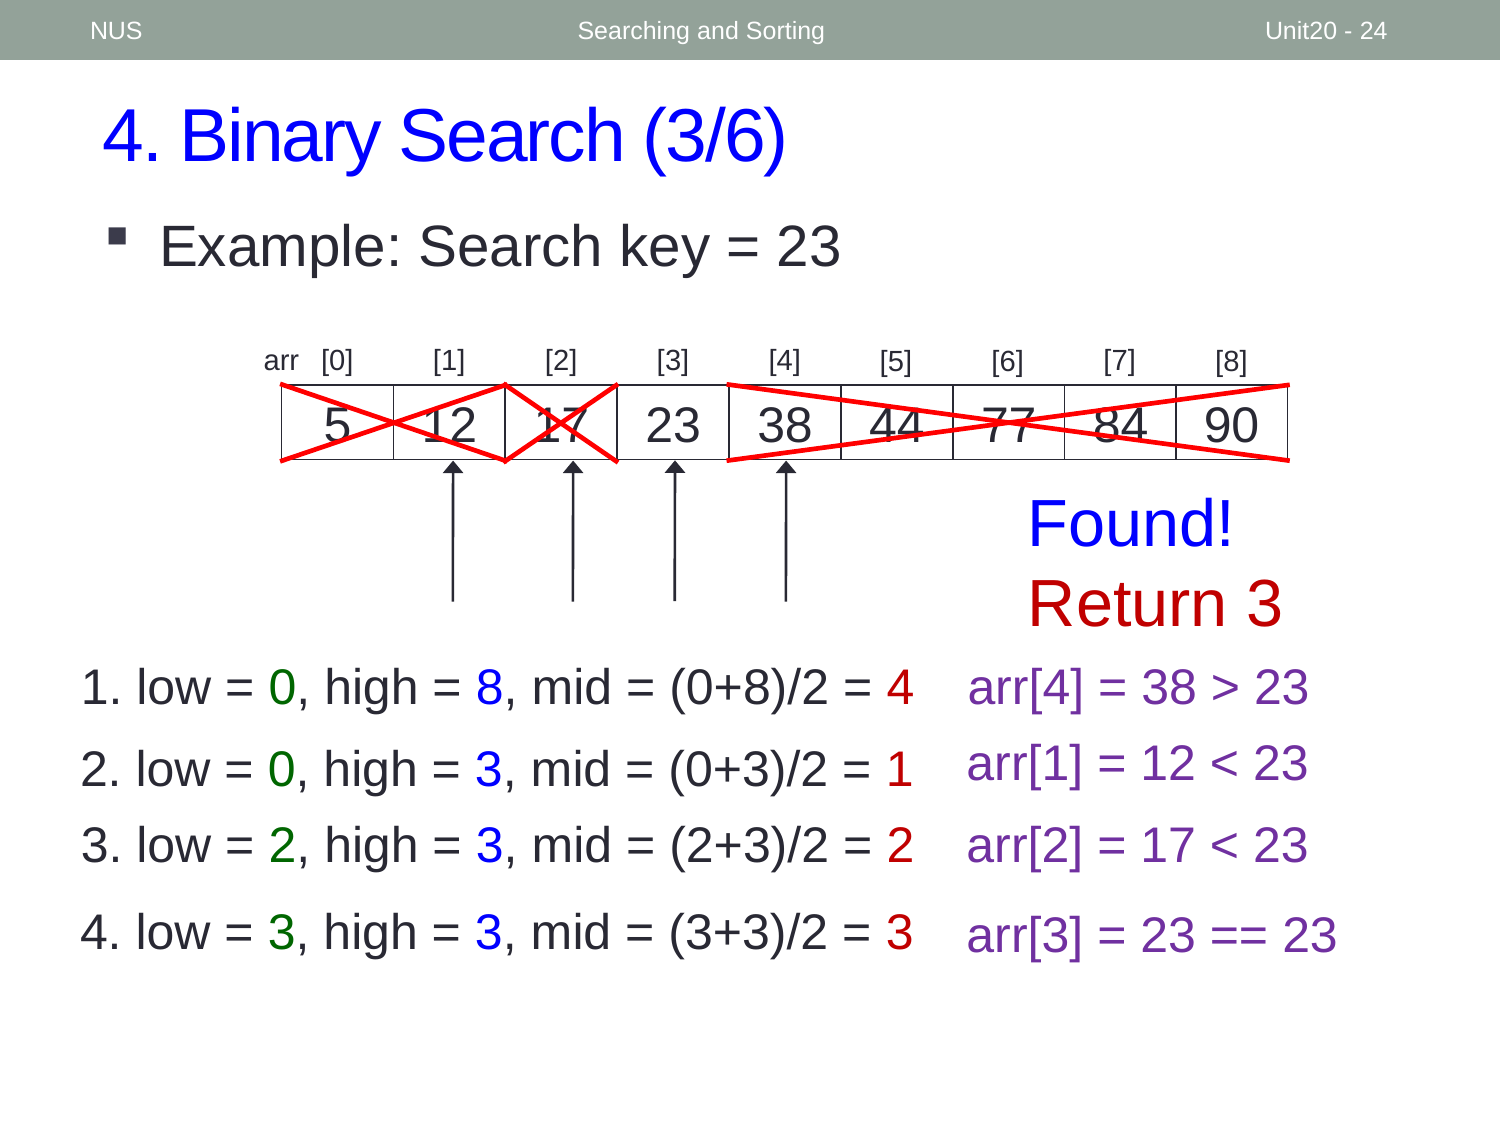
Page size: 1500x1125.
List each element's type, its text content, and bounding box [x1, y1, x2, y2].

text_box 1. low = 0, high = 8, mid = (0+8)/2 = 4 [66, 647, 952, 722]
footer Searching and Sorting [562, 3, 1238, 57]
list Example: Search key = 23 [88, 208, 1389, 298]
text_box arr[1] = 12 < 23 [951, 722, 1370, 798]
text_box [282, 384, 504, 461]
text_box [504, 384, 617, 462]
text_box arr[3] = 23 == 23 [951, 894, 1370, 970]
text_box arr[4] = 38 > 23 [952, 647, 1371, 722]
slide_number Unit20 - 24 [1250, 3, 1425, 57]
text_box Found! Return 3 [1013, 472, 1340, 647]
text_box arr[2] = 17 < 23 [951, 805, 1370, 880]
title 4. Binary Search (3/6) [87, 62, 1463, 200]
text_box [225, 333, 1288, 461]
text_box 4. low = 3, high = 3, mid = (3+3)/2 = 3 [65, 892, 953, 968]
text_box 2. low = 0, high = 3, mid = (0+3)/2 = 1 [65, 729, 1008, 805]
slide_number NUS [75, 3, 550, 57]
text_box 3. low = 2, high = 3, mid = (2+3)/2 = 2 [66, 805, 951, 880]
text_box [728, 384, 1288, 461]
